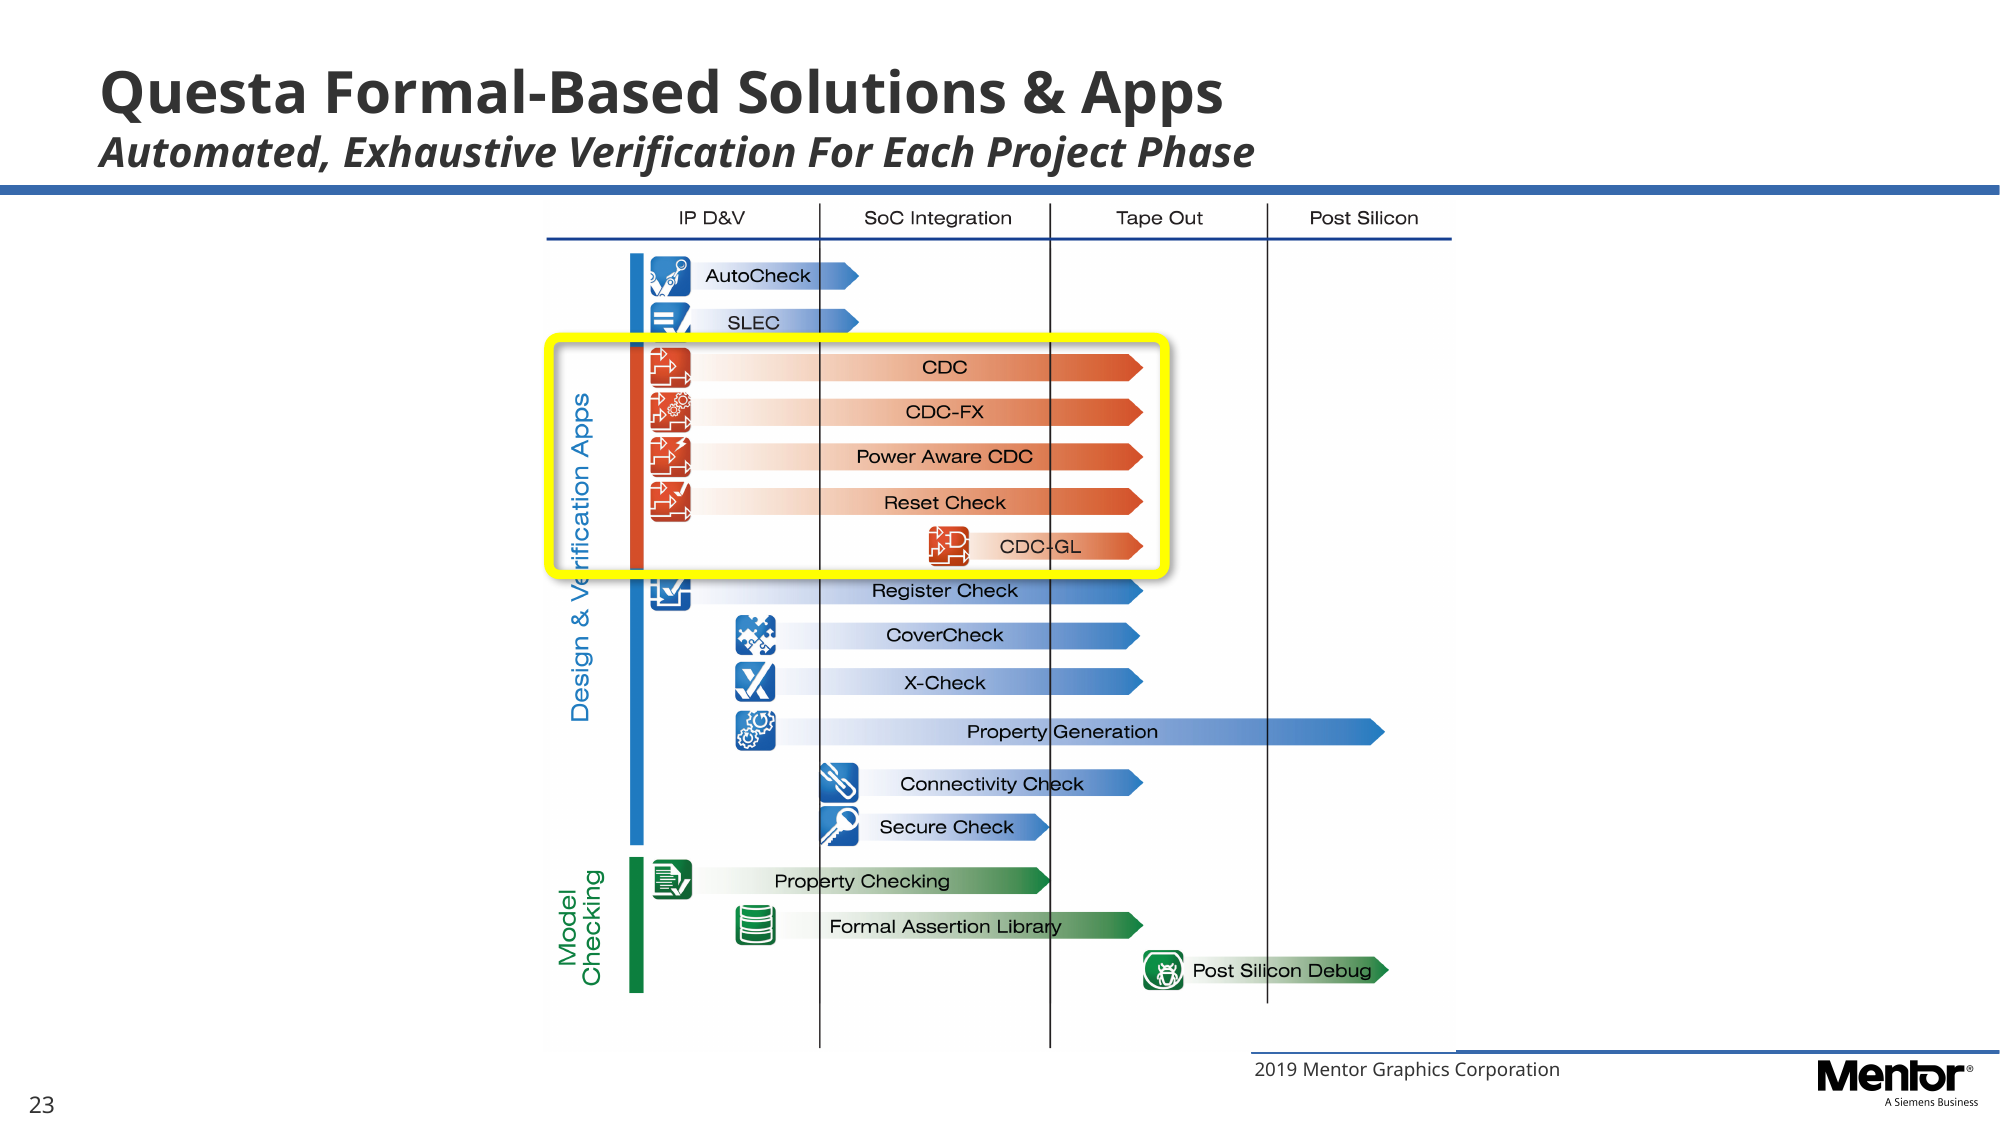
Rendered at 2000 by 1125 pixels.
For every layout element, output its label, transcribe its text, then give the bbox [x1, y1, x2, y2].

title Questa Formal-Based Solutions & Apps Automated, Exhaustive Verification For Each Project Phase [0, 0, 2000, 186]
picture [543, 199, 1457, 1052]
picture [1818, 1060, 1978, 1106]
slide_number 23 [0, 1087, 84, 1125]
